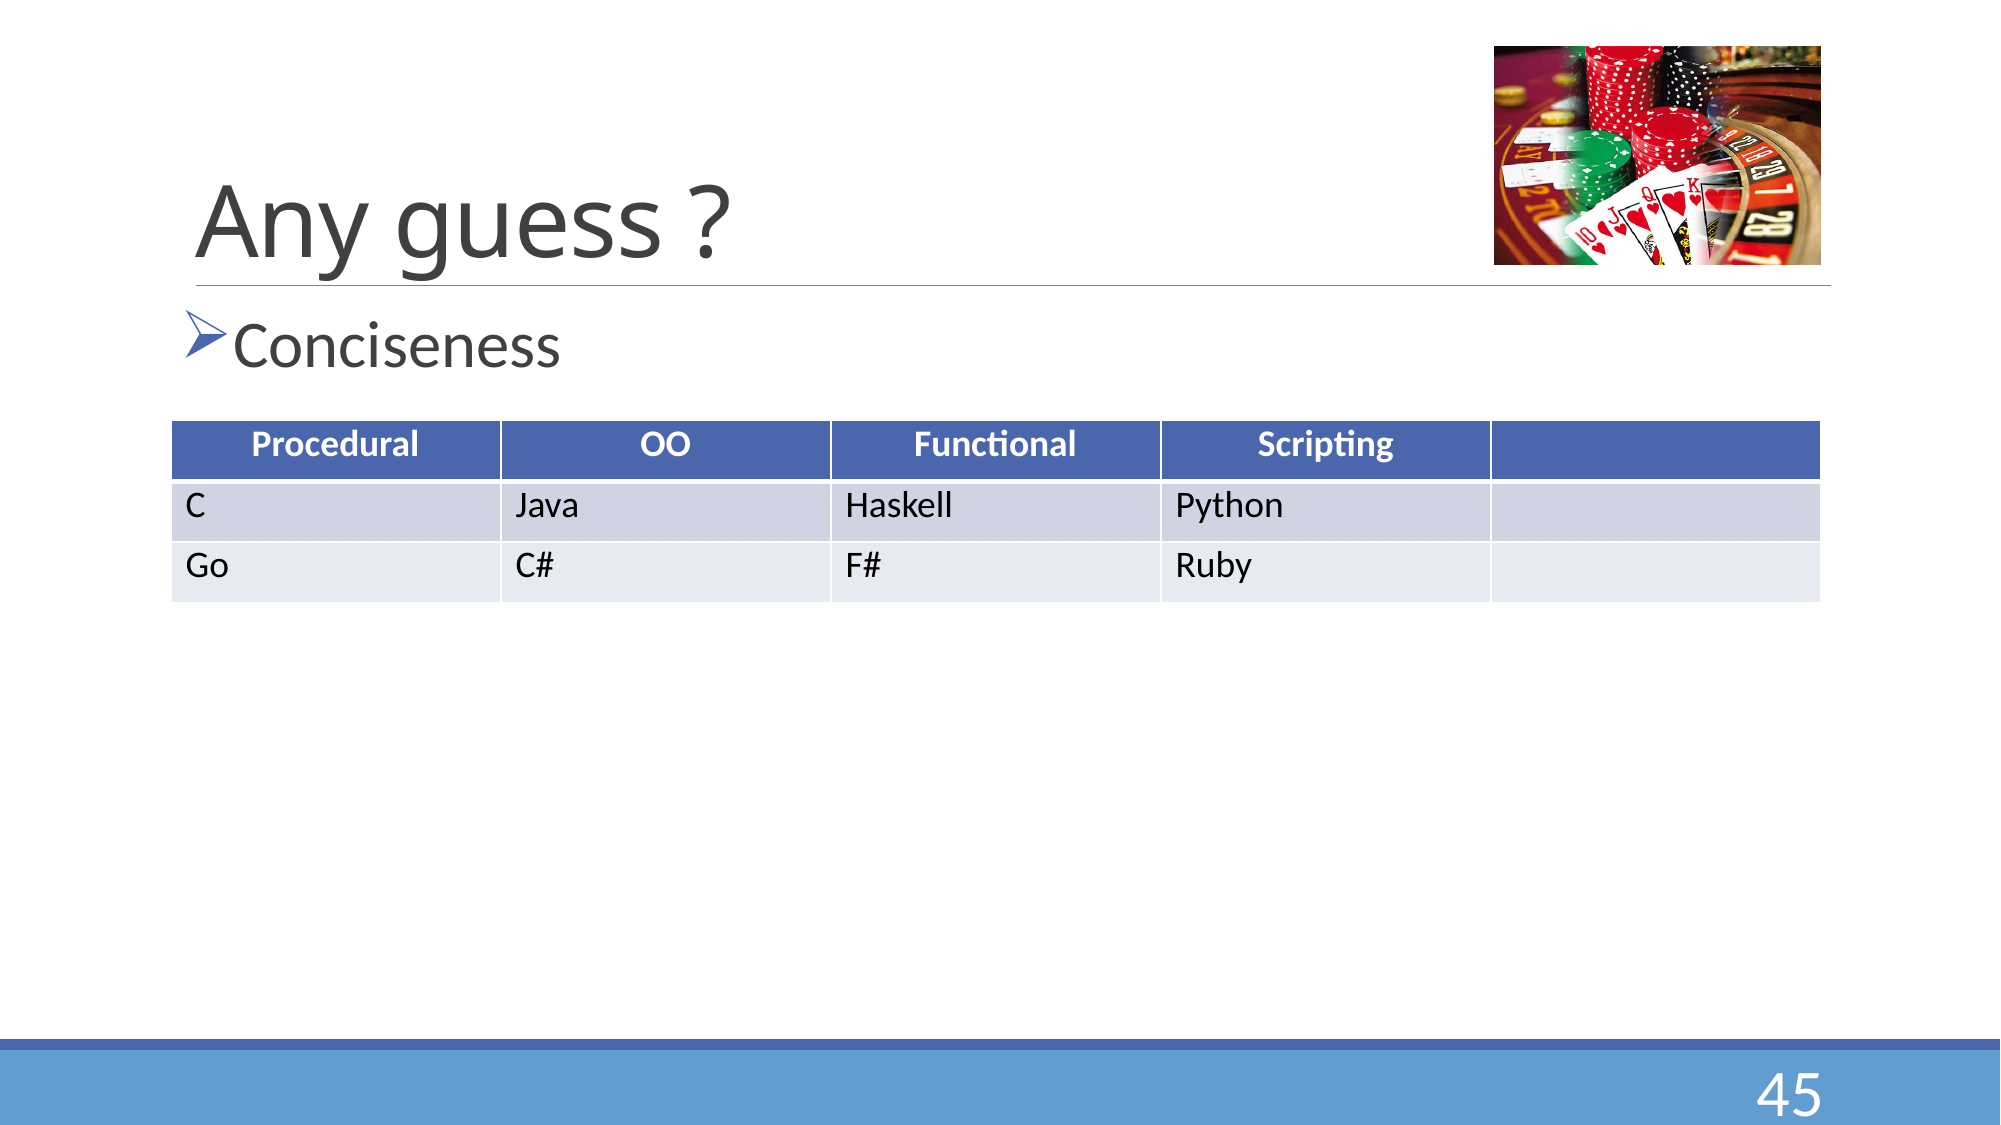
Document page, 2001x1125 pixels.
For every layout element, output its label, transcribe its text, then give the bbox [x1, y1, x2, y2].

table_cell [1492, 484, 1820, 541]
table_cell Go [172, 543, 500, 602]
table_header [1492, 421, 1820, 479]
table_cell Python [1162, 484, 1490, 541]
picture [1494, 46, 1822, 265]
table_header Functional [832, 421, 1160, 479]
slide_number 45 [1624, 1059, 1840, 1120]
table_cell Ruby [1162, 543, 1490, 602]
table_cell C [172, 484, 500, 541]
table_header Procedural [172, 421, 500, 479]
table_cell C# [502, 543, 830, 602]
table_header OO [502, 421, 830, 479]
table_cell F# [832, 543, 1160, 602]
table_header Scripting [1162, 421, 1490, 479]
table_cell [1492, 543, 1820, 602]
table_cell Haskell [832, 484, 1160, 541]
table_cell Java [502, 484, 830, 541]
title Any guess ? [180, 47, 1830, 285]
list Conciseness [180, 302, 1830, 963]
